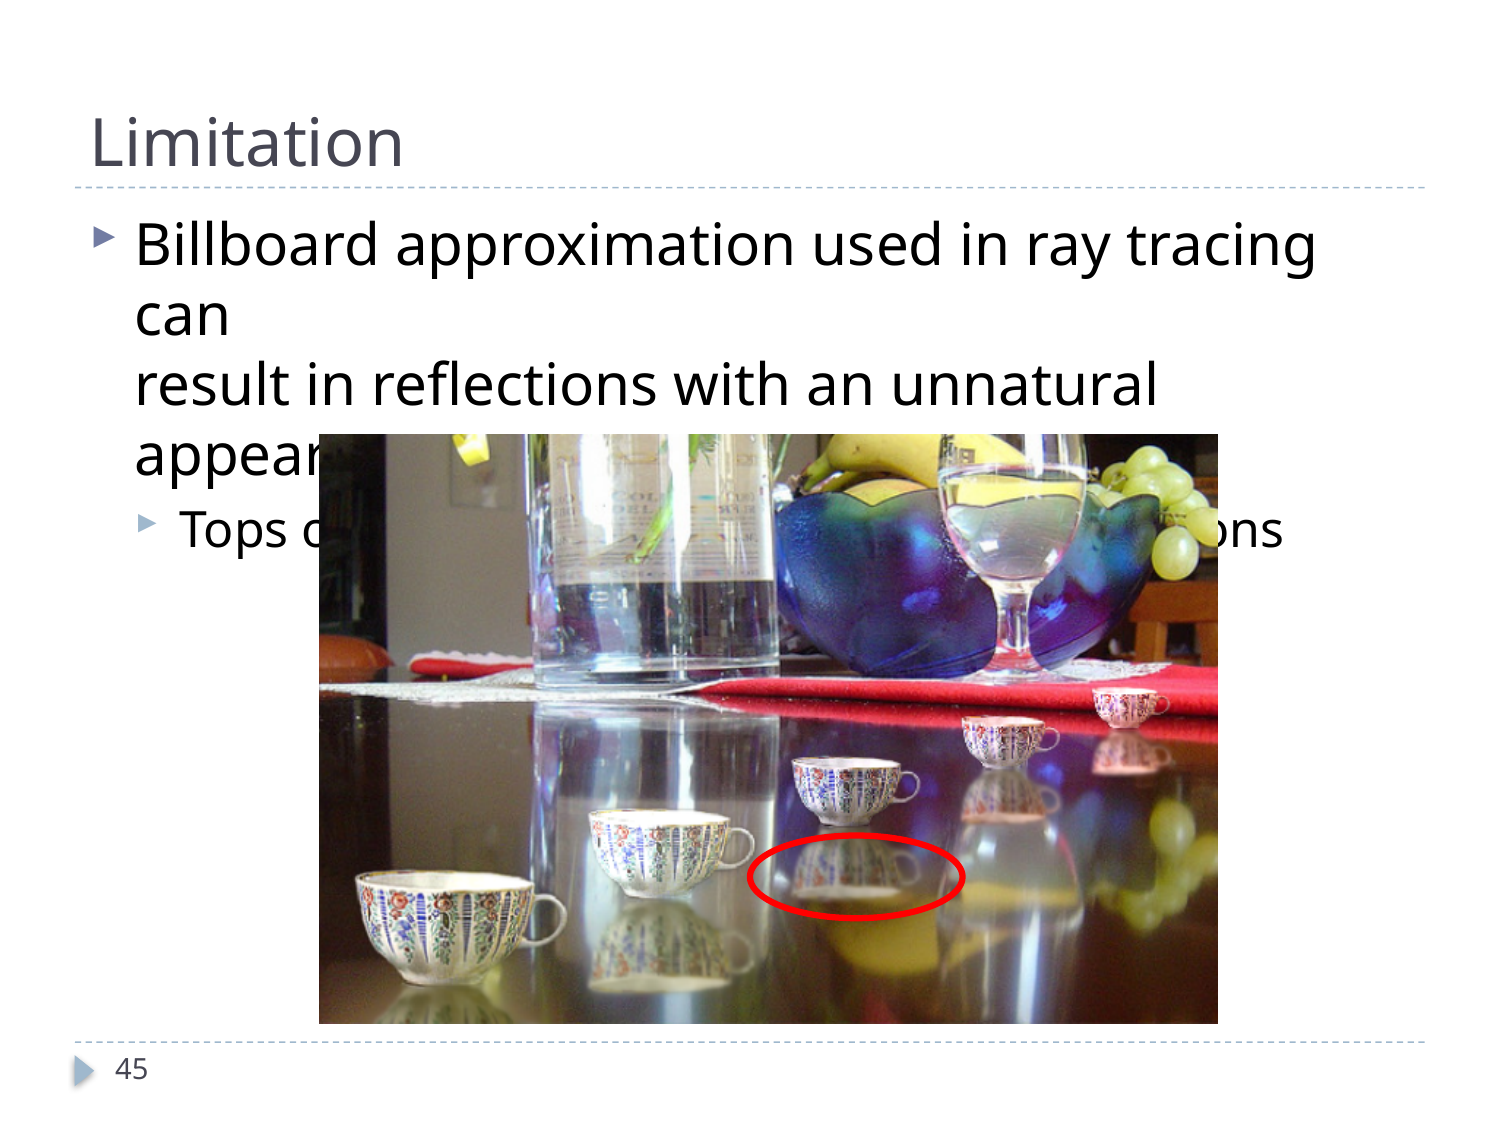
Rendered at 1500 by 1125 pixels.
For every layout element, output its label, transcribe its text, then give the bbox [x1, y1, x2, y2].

picture [319, 434, 1218, 1024]
list Billboard approximation used in ray tracing can result in reflections with an unnatural appearance Tops of the tea cups are rendered in reflections [75, 200, 1425, 1010]
slide_number 45 [100, 1042, 426, 1103]
title Limitation [75, 24, 1425, 188]
